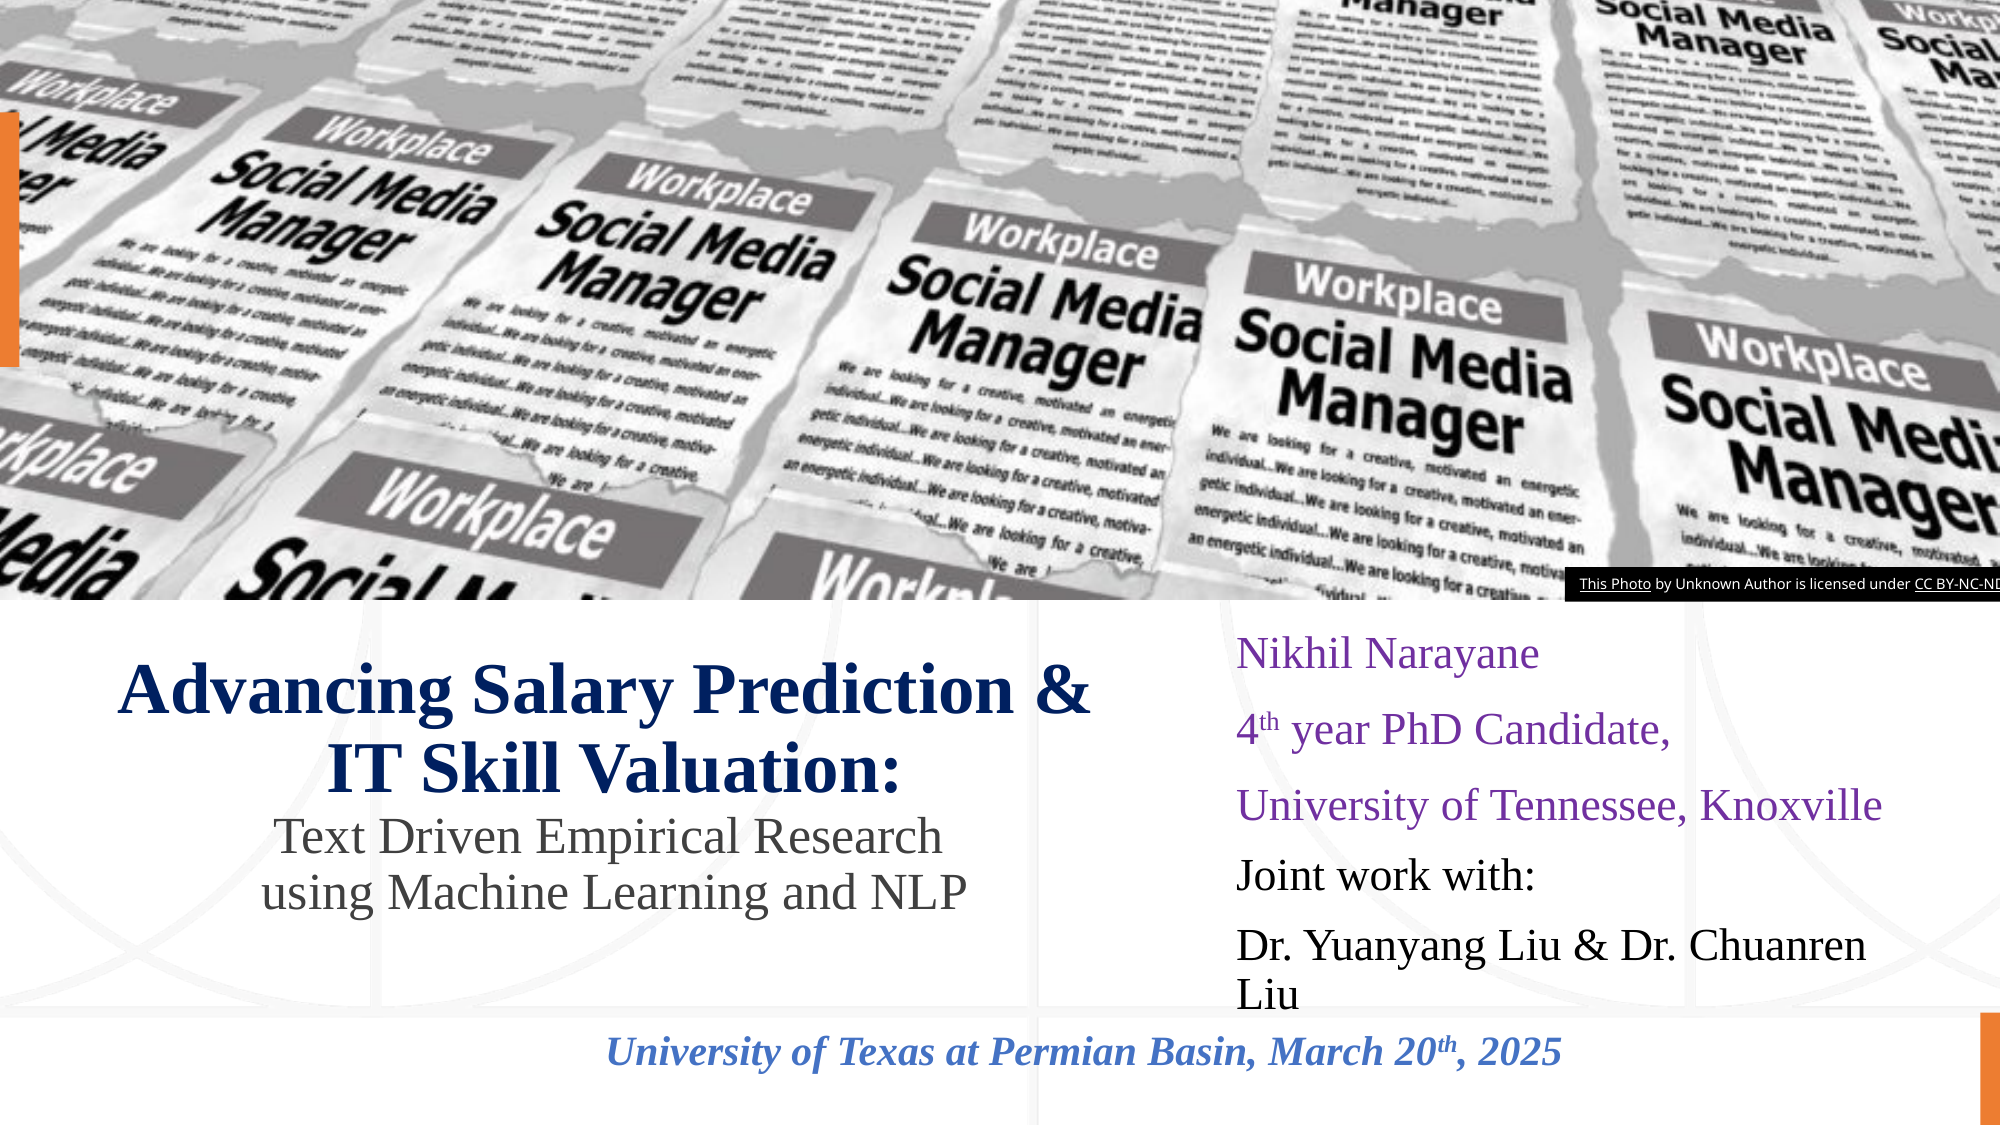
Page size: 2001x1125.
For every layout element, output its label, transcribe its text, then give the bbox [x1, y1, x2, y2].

text_box [1979, 1011, 2000, 1125]
picture [0, 0, 2000, 1125]
title Advancing Salary Prediction & IT Skill Valuation: Text Driven Empirical Research using Machine Learning and NLP [9, 600, 440, 972]
subtitle Nikhil Narayane 4th year PhD Candidate, University of Tennessee, Knoxville Joint work with: Dr. Yuanyang Liu & Dr. Chuanren Liu [1626, 628, 1937, 1020]
